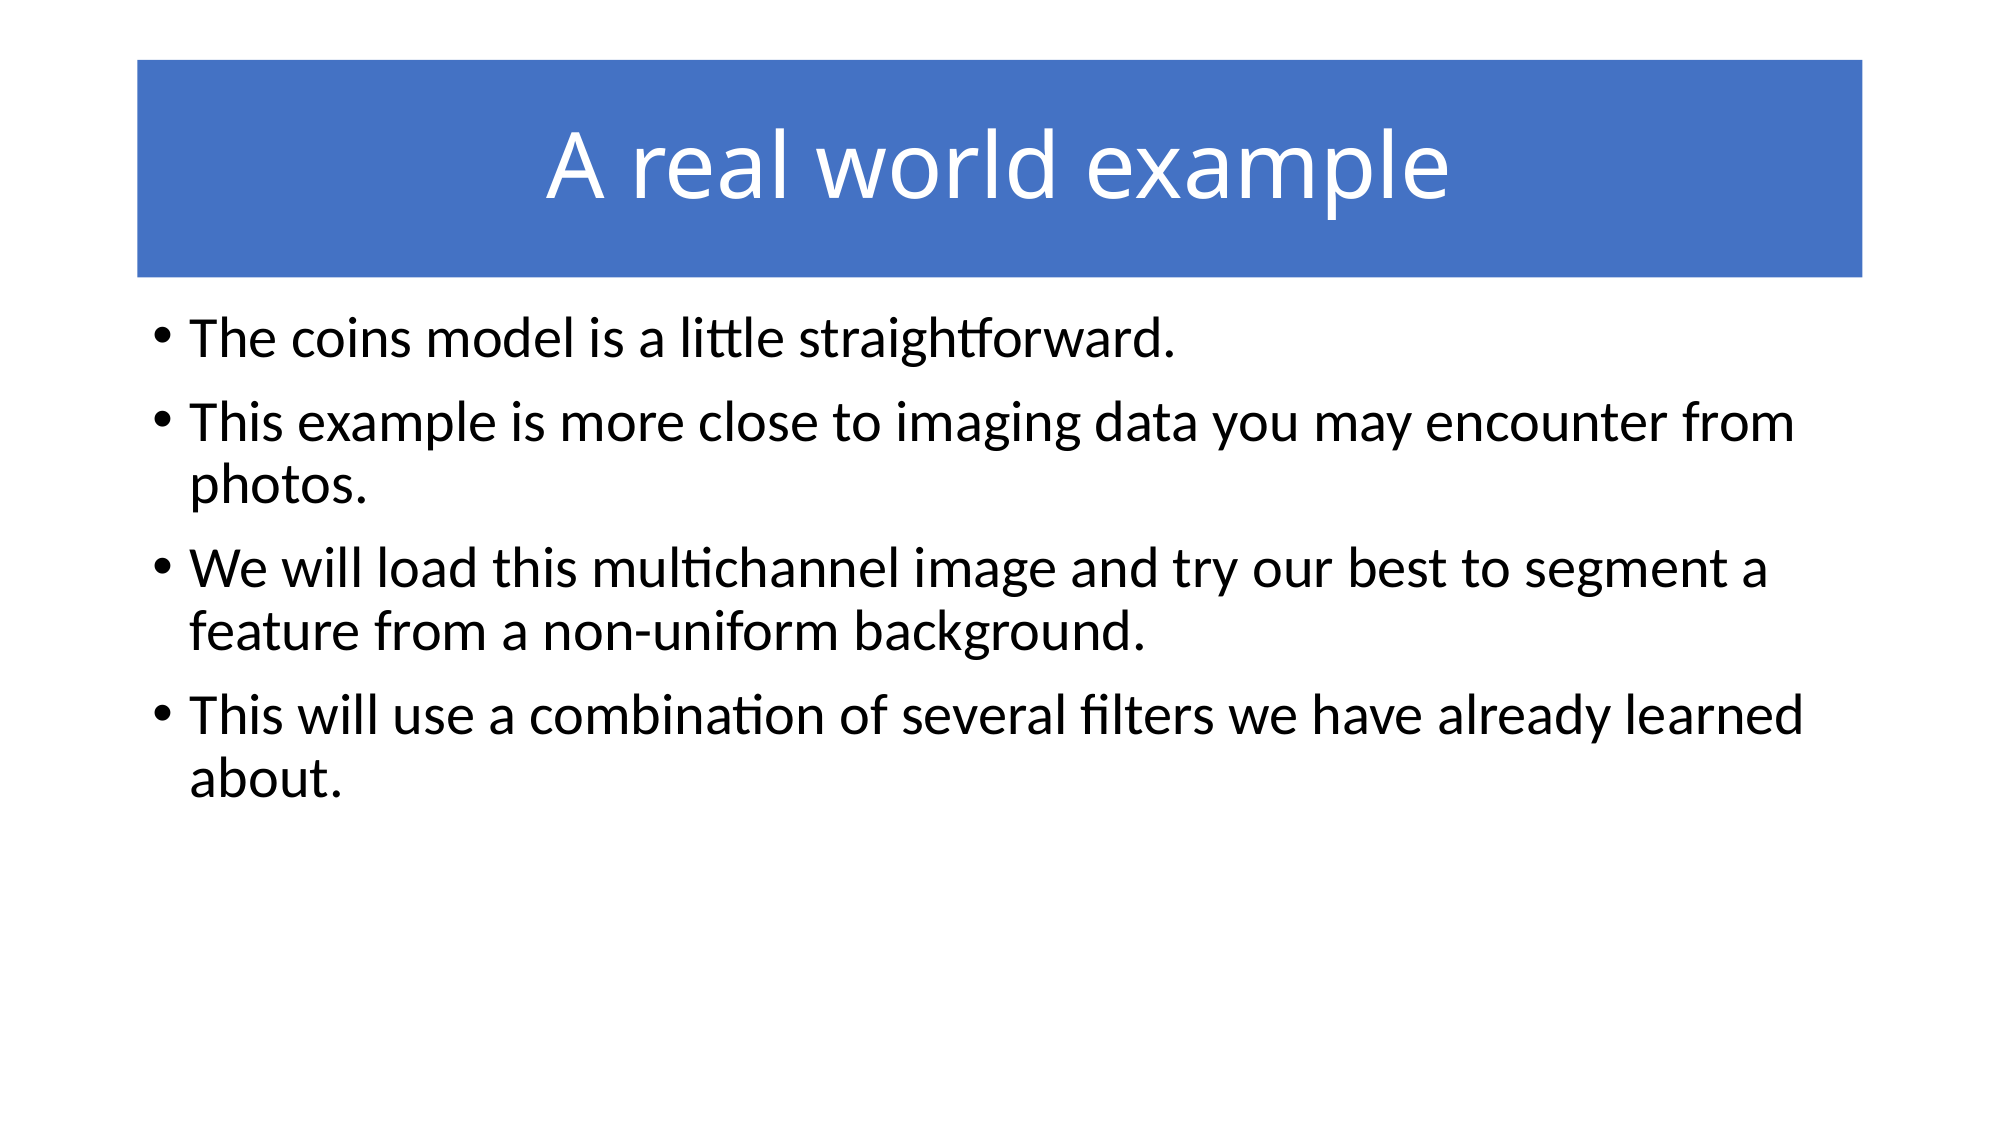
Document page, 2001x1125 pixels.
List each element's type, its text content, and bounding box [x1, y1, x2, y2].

list The coins model is a little straightforward. This example is more close to imaging data you may encounter from photos. We will load this multichannel image and try our best to segment a feature from a non-uniform background. This will use a combination of several filters we have already learned about. [137, 299, 1863, 1014]
title A real world example [137, 59, 1863, 278]
